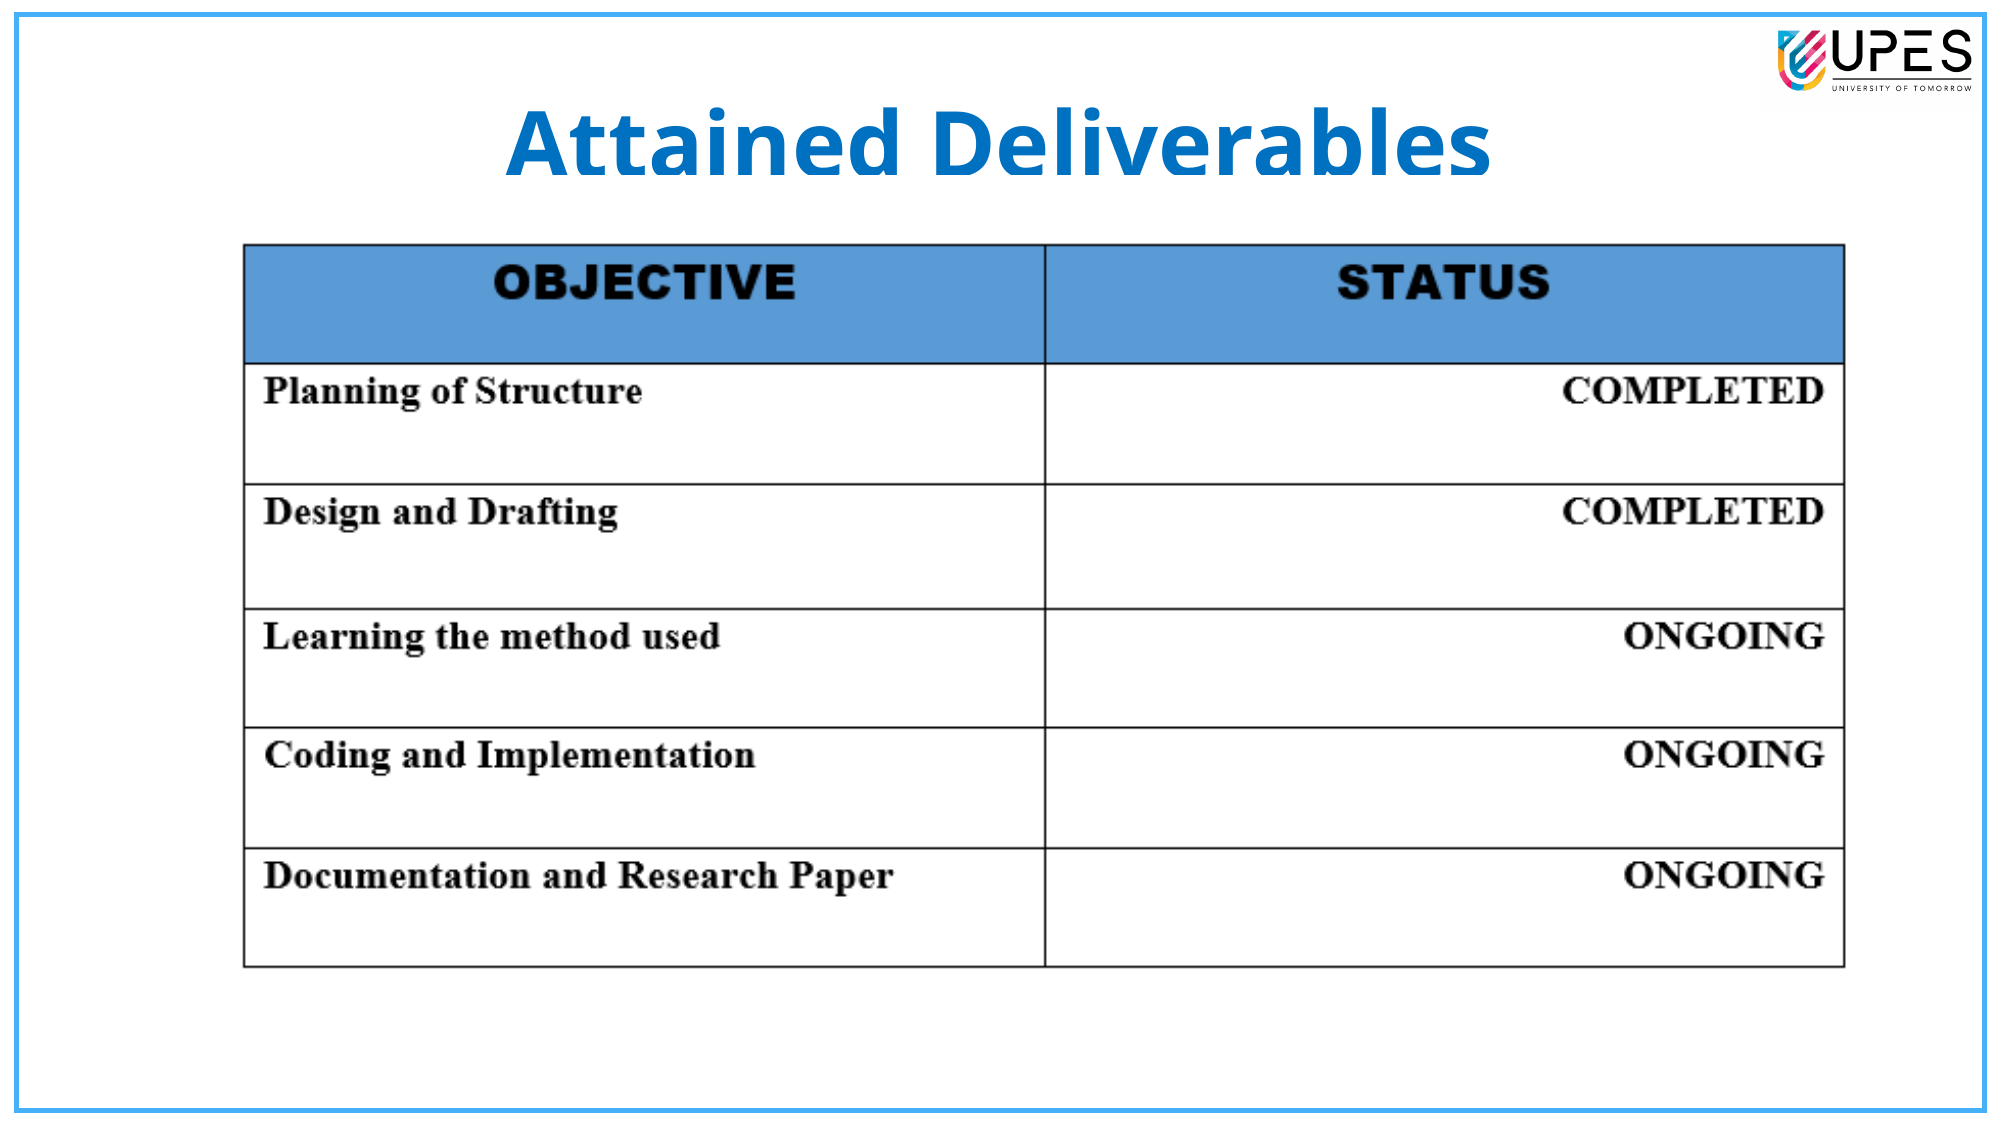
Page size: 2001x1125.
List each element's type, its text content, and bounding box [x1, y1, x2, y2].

picture [1758, 20, 1978, 110]
title Attained Deliverables [137, 90, 1863, 261]
picture [170, 175, 1903, 1042]
